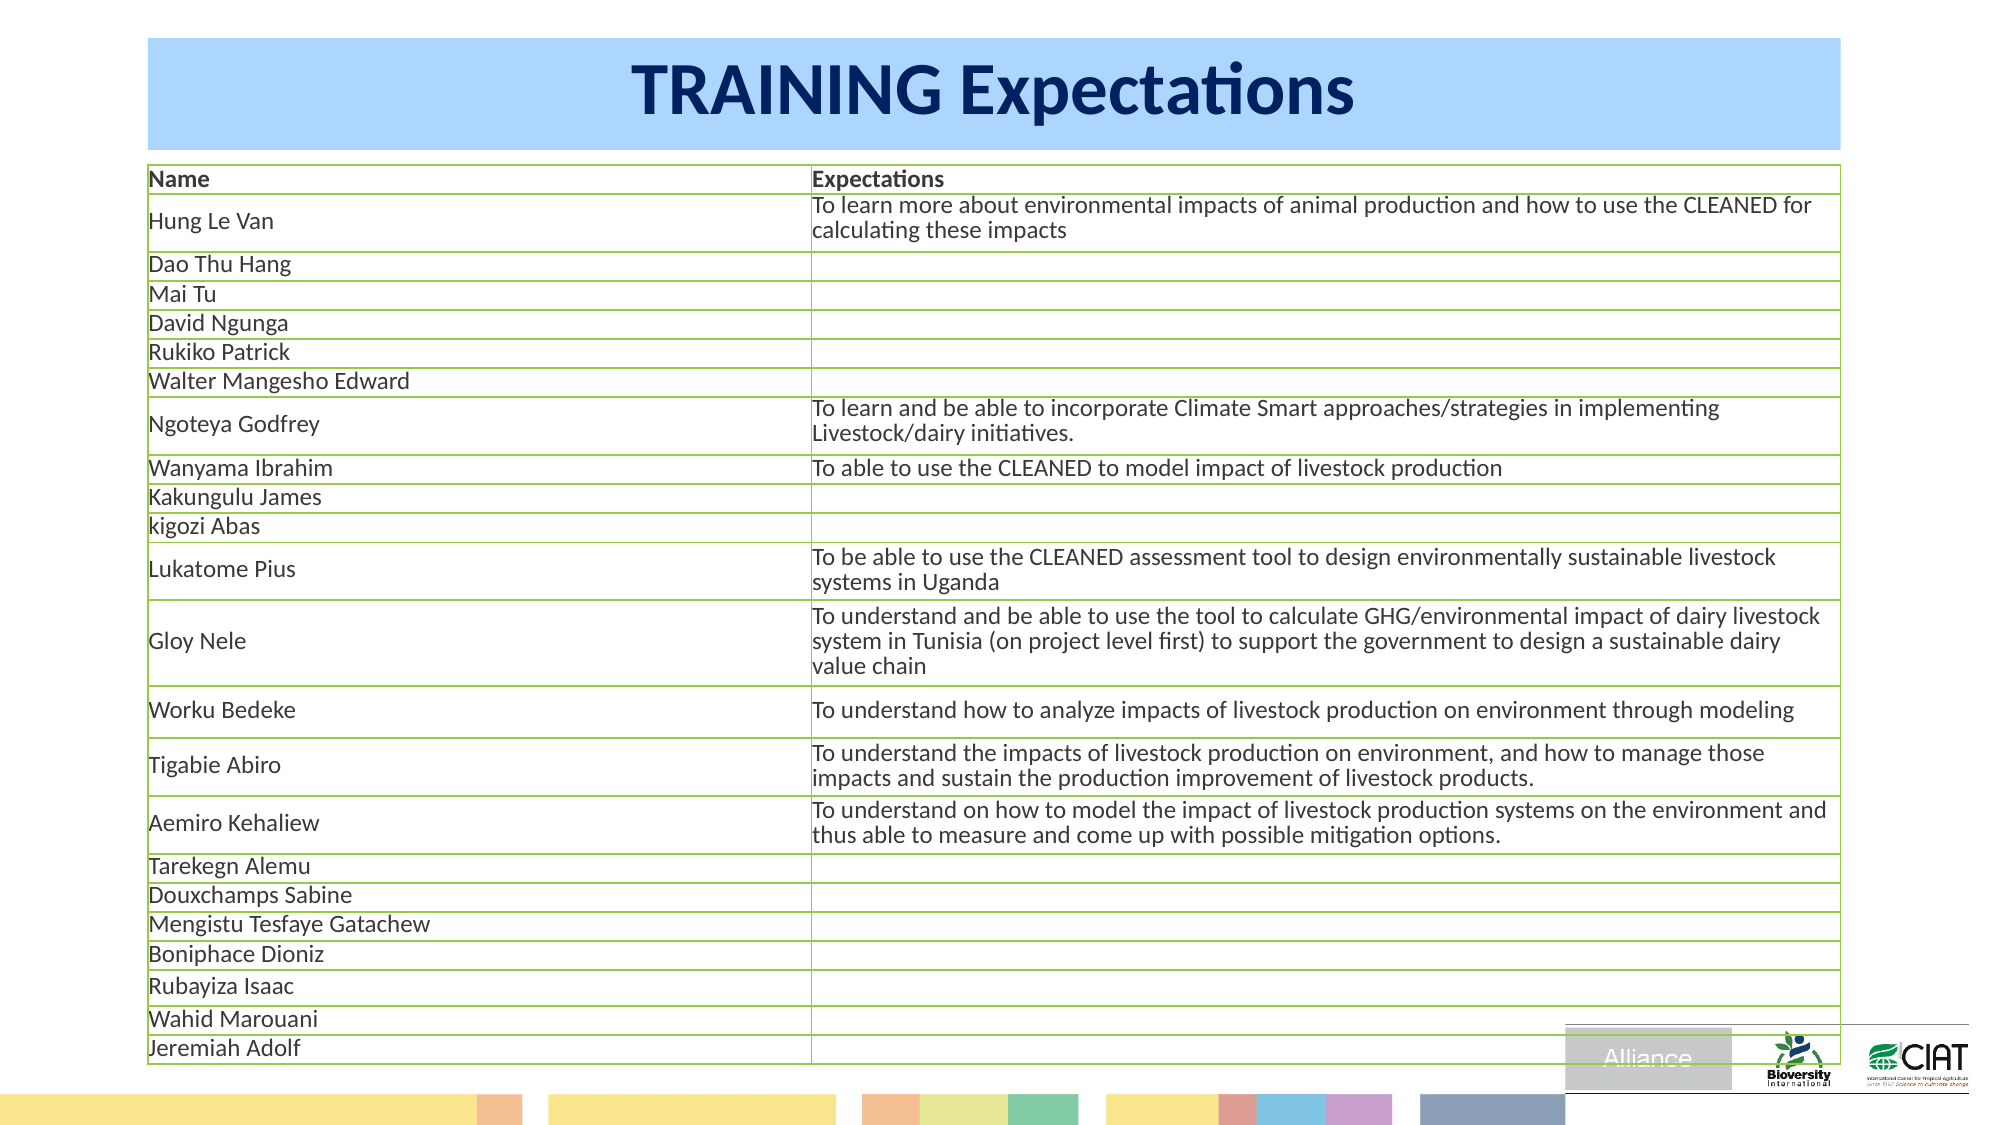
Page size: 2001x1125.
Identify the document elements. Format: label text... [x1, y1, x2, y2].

table_cell To learn and be able to incorporate Climate Smart approaches/strategies in implementing Livestock/dairy initiatives. [812, 398, 1840, 454]
table_cell Tarekegn Alemu [149, 855, 811, 882]
table_cell Worku Bedeke [149, 687, 811, 737]
table_cell [812, 1007, 1840, 1034]
table_cell Wahid Marouani [149, 1007, 811, 1034]
table_header Name [149, 166, 811, 193]
table_cell To be able to use the CLEANED assessment tool to design environmentally sustainable livestock systems in Uganda [812, 543, 1840, 599]
table_cell Ngoteya Godfrey [149, 398, 811, 454]
table_cell To able to use the CLEANED to model impact of livestock production [812, 456, 1840, 483]
table_cell Mengistu Tesfaye Gatachew [149, 913, 811, 940]
table_cell Gloy Nele [149, 601, 811, 685]
table_cell To understand the impacts of livestock production on environment, and how to manage those impacts and sustain the production improvement of livestock products. [812, 739, 1840, 795]
picture [0, 0, 2000, 1125]
table_cell [812, 1036, 1840, 1063]
table_cell [812, 855, 1840, 882]
table_cell [812, 282, 1840, 309]
table_header Expectations [812, 166, 1840, 193]
table_cell Hung Le Van [149, 195, 811, 251]
table_cell [812, 253, 1840, 280]
table_cell To learn more about environmental impacts of animal production and how to use the CLEANED for calculating these impacts [812, 195, 1840, 251]
table_cell [812, 485, 1840, 512]
title TRAINING Expectations [147, 38, 1841, 150]
table_cell [812, 942, 1840, 969]
table_cell [812, 884, 1840, 911]
table_cell Wanyama Ibrahim [149, 456, 811, 483]
table_cell [812, 913, 1840, 940]
table_cell Dao Thu Hang [149, 253, 811, 280]
table_cell David Ngunga [149, 311, 811, 338]
table_cell [812, 369, 1840, 396]
table_cell [812, 311, 1840, 338]
table_cell To understand and be able to use the tool to calculate GHG/environmental impact of dairy livestock system in Tunisia (on project level first) to support the government to design a sustainable dairy value chain [812, 601, 1840, 685]
table_cell Aemiro Kehaliew [149, 797, 811, 853]
table_cell Rubayiza Isaac [149, 971, 811, 1005]
table_cell Mai Tu [149, 282, 811, 309]
table_cell Kakungulu James [149, 485, 811, 512]
table_cell Tigabie Abiro [149, 739, 811, 795]
table_cell Lukatome Pius [149, 543, 811, 599]
table_cell To understand on how to model the impact of livestock production systems on the environment and thus able to measure and come up with possible mitigation options. [812, 797, 1840, 853]
table_cell Boniphace Dioniz [149, 942, 811, 969]
table_cell [812, 340, 1840, 367]
table_cell Jeremiah Adolf [149, 1036, 811, 1063]
table_cell [812, 971, 1840, 1005]
table_cell Rukiko Patrick [149, 340, 811, 367]
table_cell Walter Mangesho Edward [149, 369, 811, 396]
table_cell kigozi Abas [149, 514, 811, 542]
table_cell Douxchamps Sabine [149, 884, 811, 911]
table_cell To understand how to analyze impacts of livestock production on environment through modeling [812, 687, 1840, 737]
table_cell [812, 514, 1840, 542]
